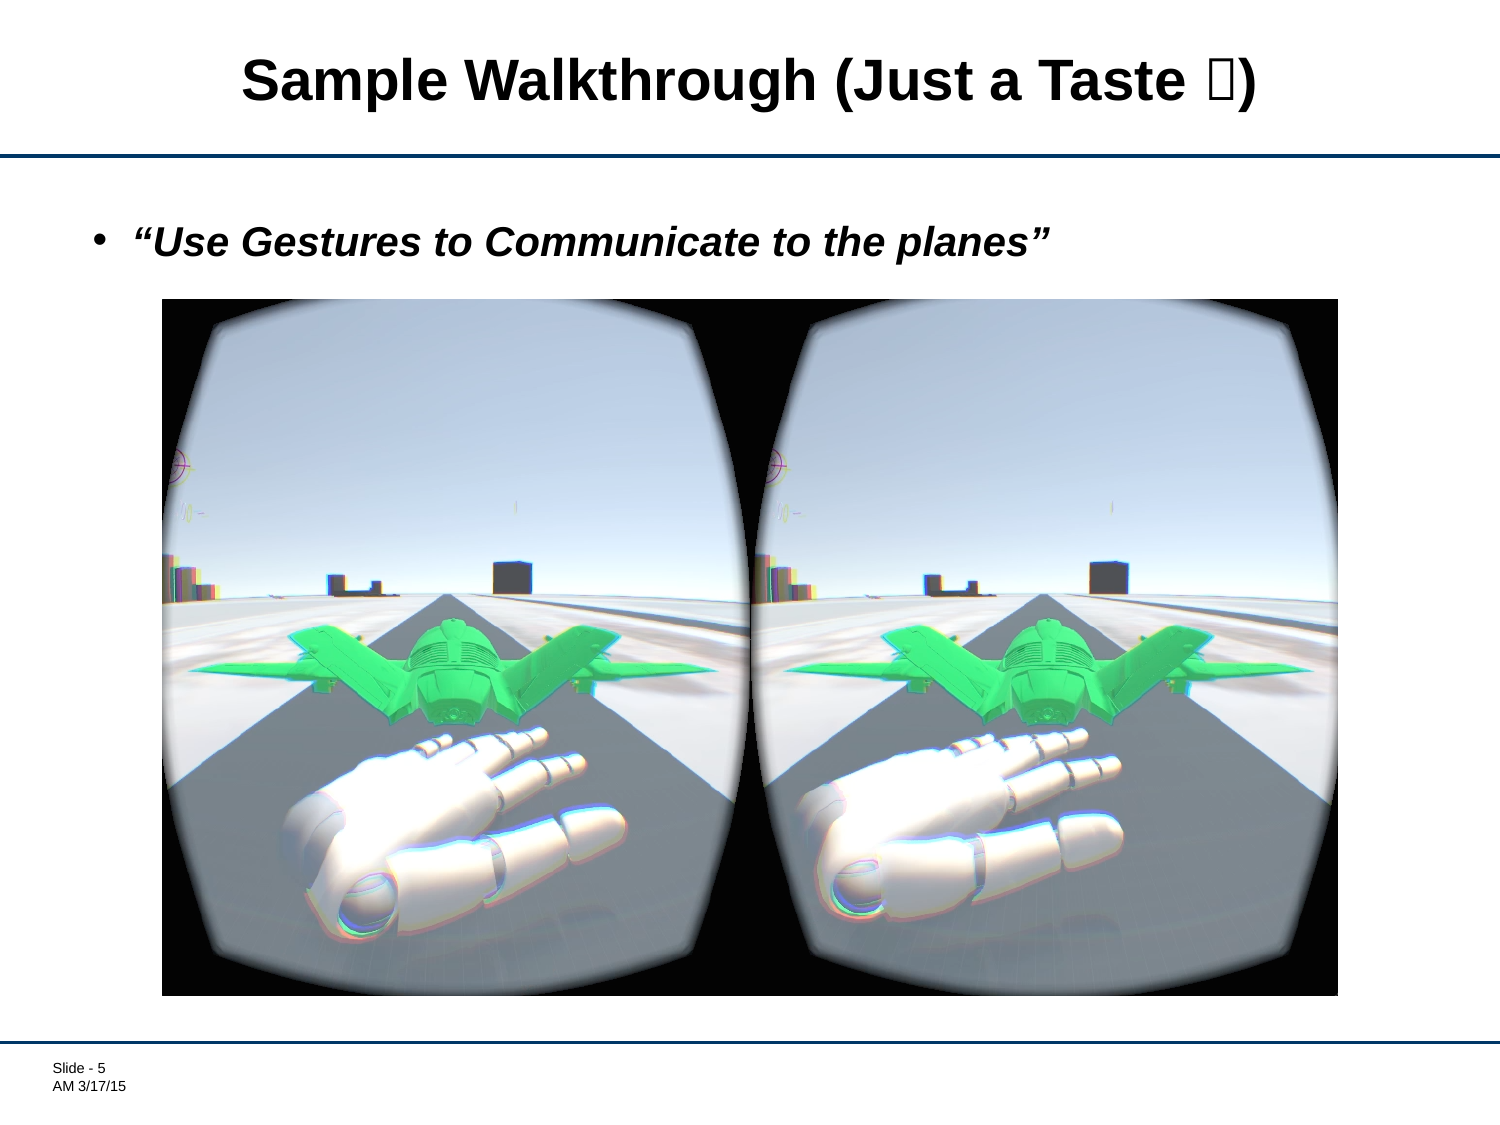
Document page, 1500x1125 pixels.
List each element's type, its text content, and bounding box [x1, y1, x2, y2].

picture [162, 299, 1339, 997]
title Sample Walkthrough (Just a Taste ) [154, 16, 1346, 151]
list “Use Gestures to Communicate to the planes” [78, 211, 1422, 1004]
